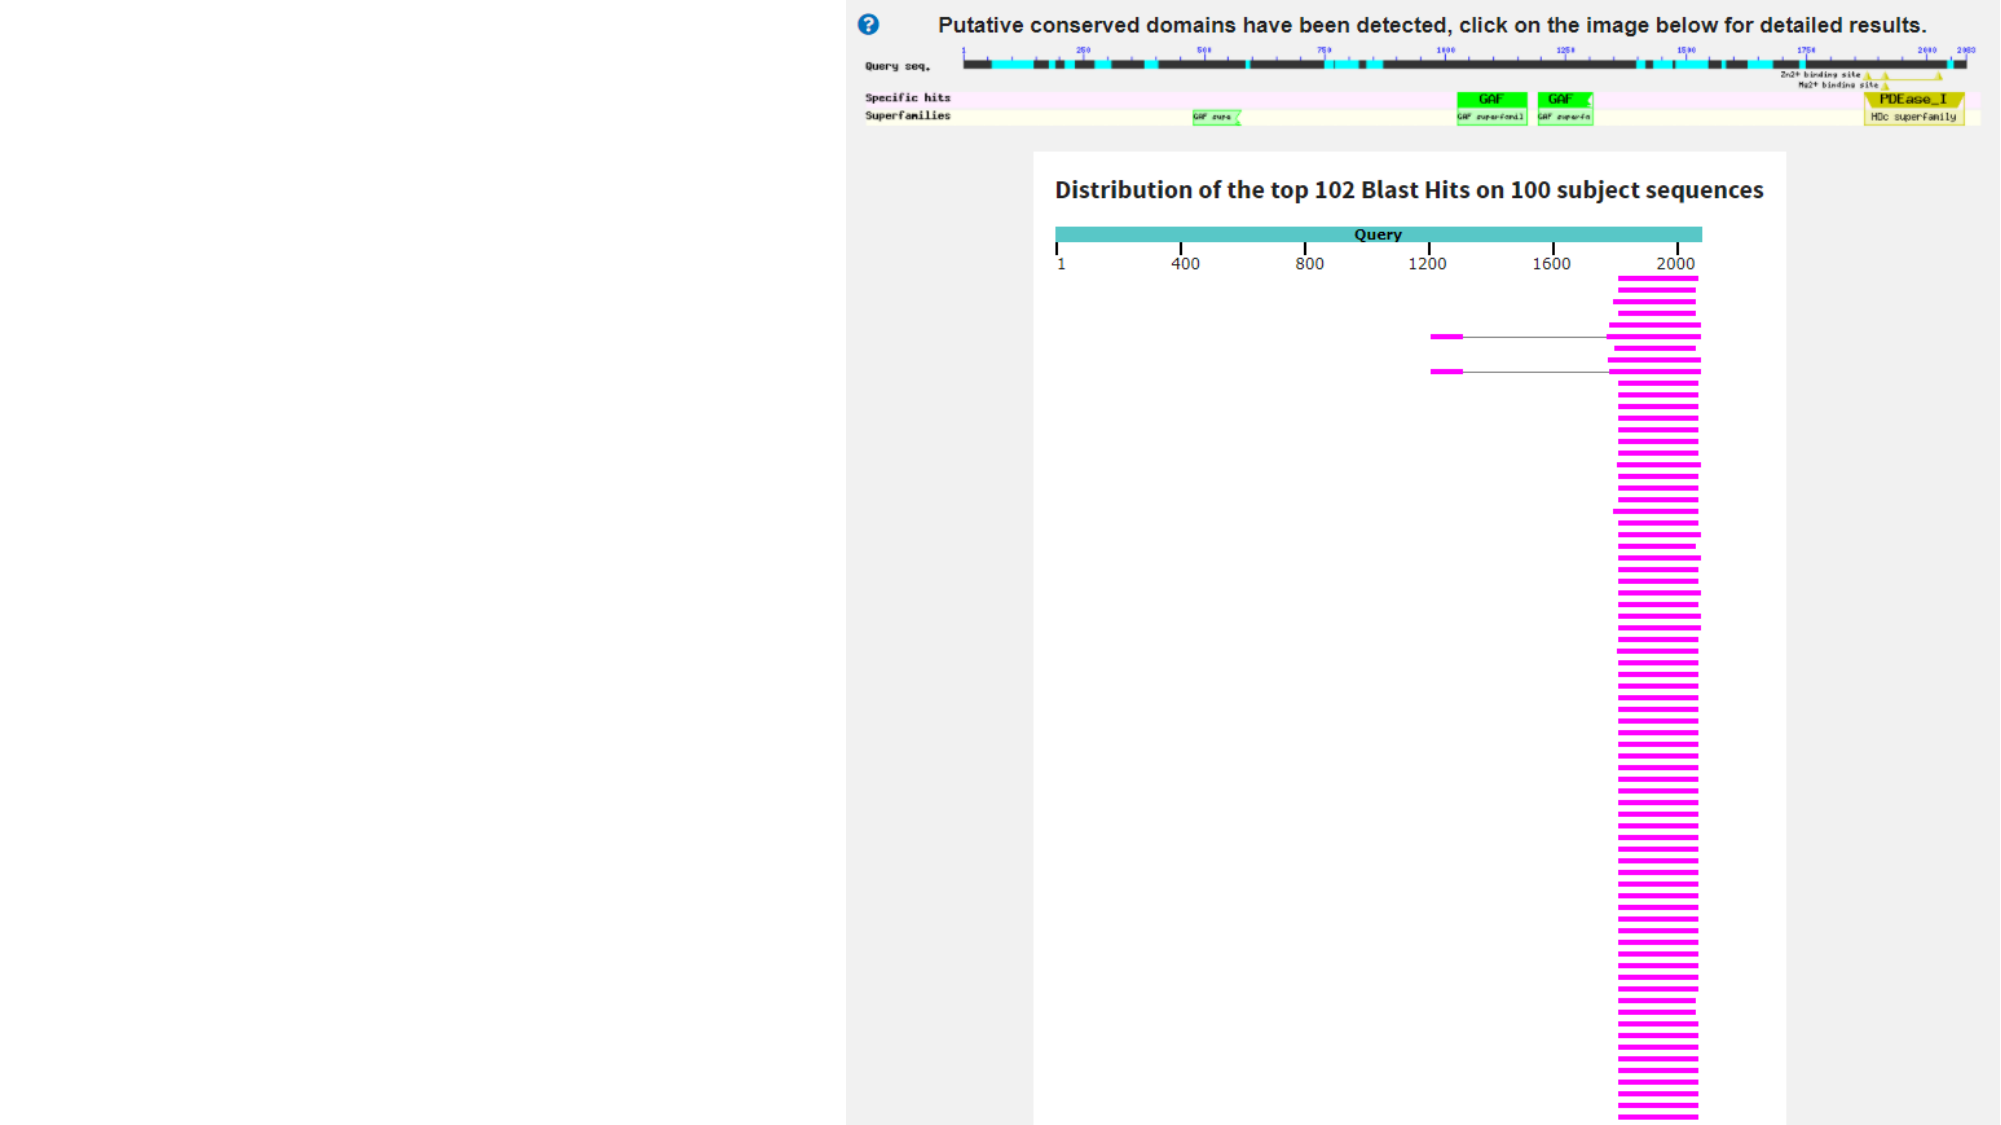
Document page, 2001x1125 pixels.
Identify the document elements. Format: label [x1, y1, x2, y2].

picture [846, 0, 2000, 1125]
